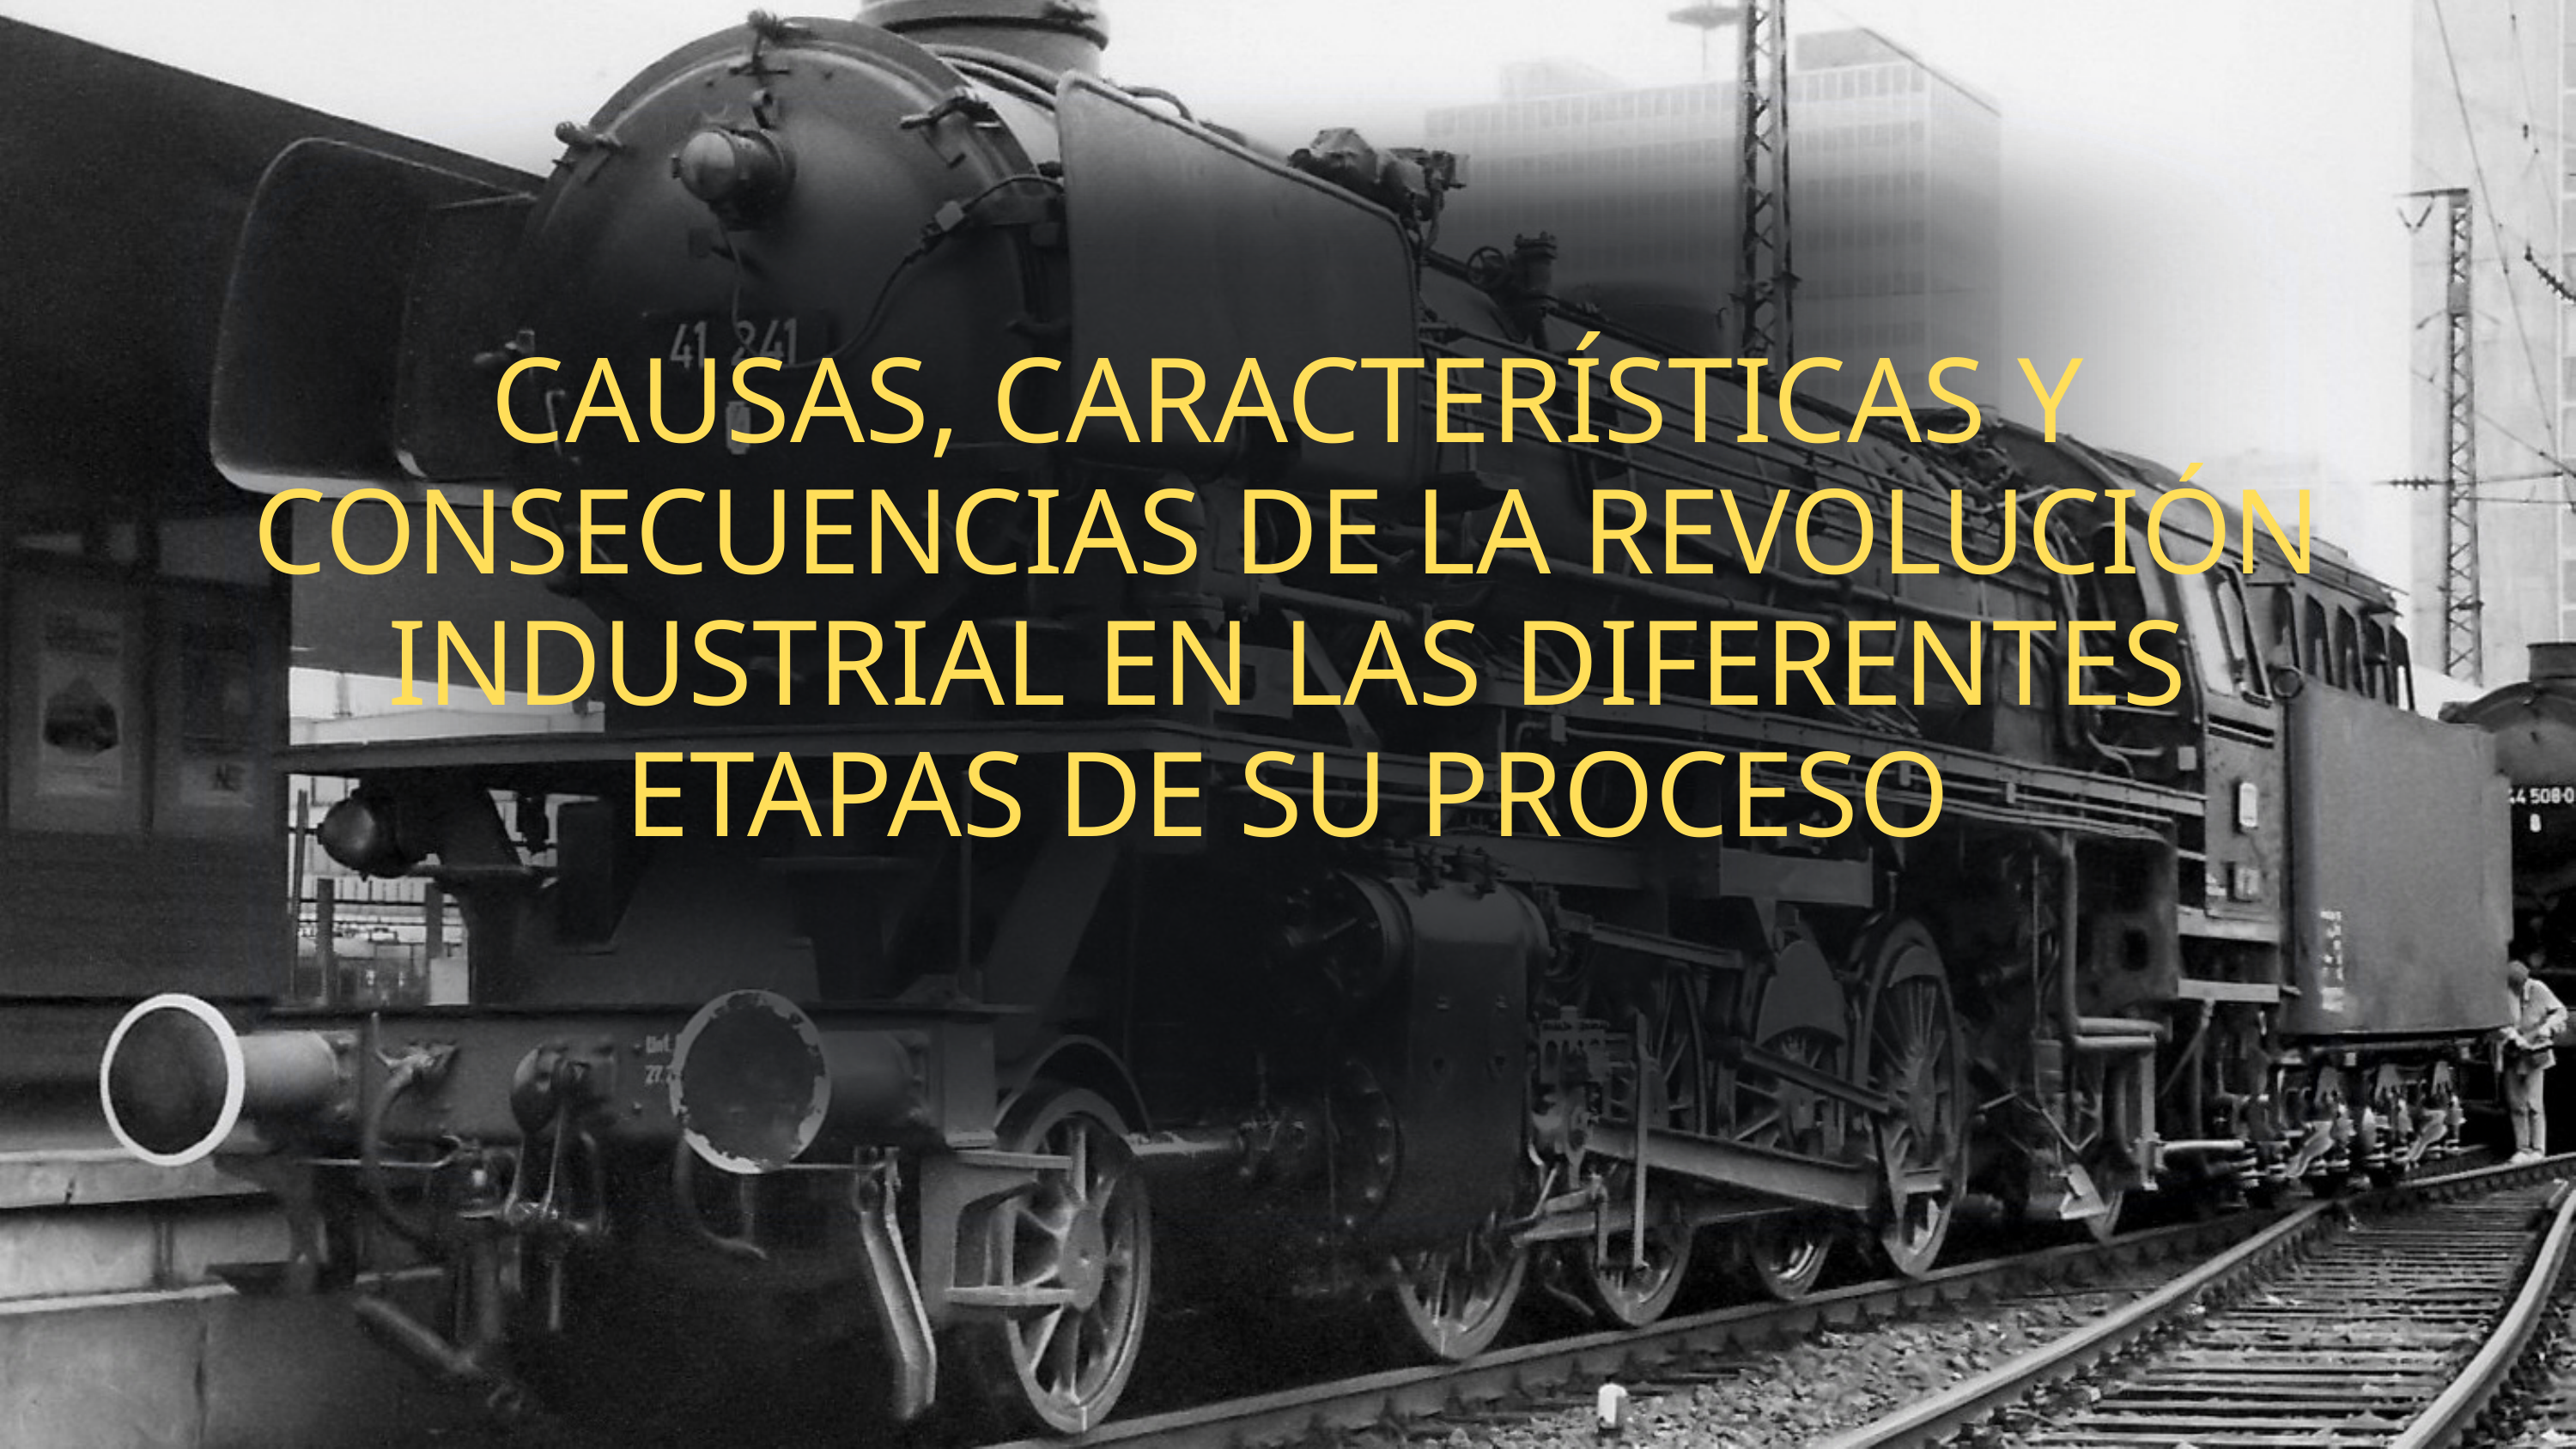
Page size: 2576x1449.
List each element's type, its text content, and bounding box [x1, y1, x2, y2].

text_box [66, 55, 2510, 1265]
text_box CAUSAS, CARACTERÍSTICAS Y CONSECUENCIAS DE LA REVOLUCIÓN INDUSTRIAL EN LAS DIFERENTES ETAPAS DE SU PROCESO [225, 334, 2351, 992]
text_box [0, 0, 2576, 1449]
